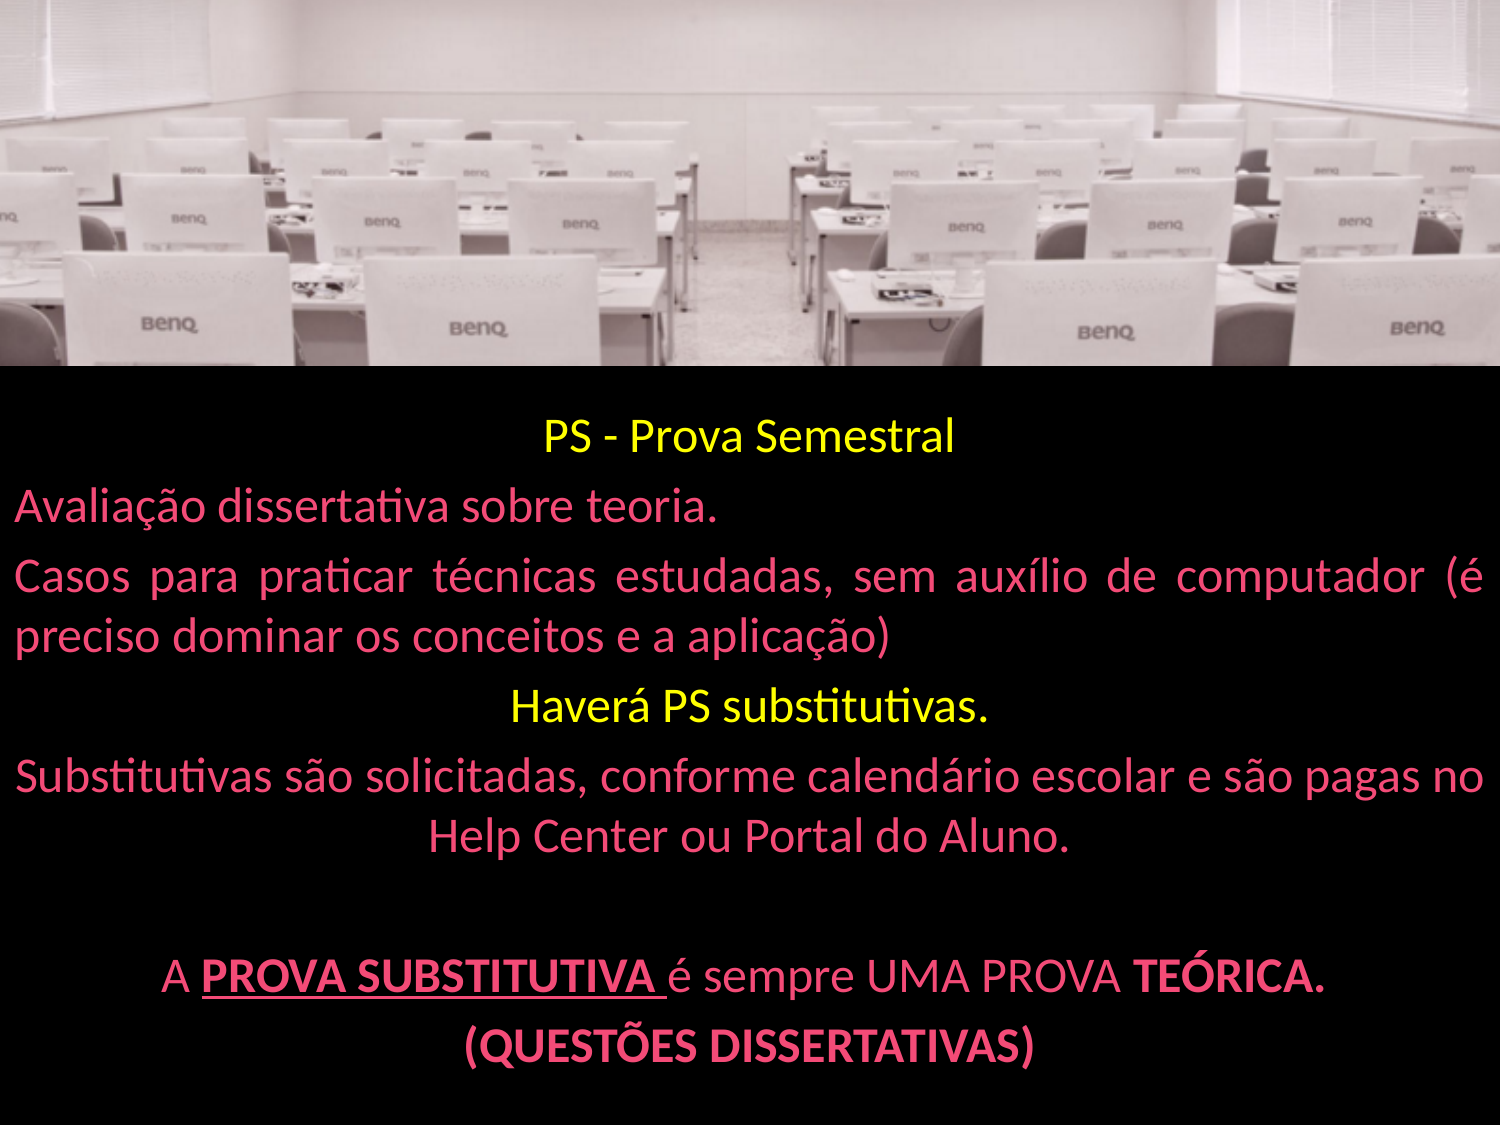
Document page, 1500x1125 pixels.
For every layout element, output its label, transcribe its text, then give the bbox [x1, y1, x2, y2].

text_box PS - Prova Semestral Avaliação dissertativa sobre teoria. Casos para praticar técnicas estudadas, sem auxílio de computador (é preciso dominar os conceitos e a aplicação) Haverá PS substitutivas. Substitutivas são solicitadas, conforme calendário escolar e são pagas no Help Center ou Portal do Aluno. A PROVA SUBSTITUTIVA é sempre UMA PROVA TEÓRICA. (QUESTÕES DISSERTATIVAS) [0, 373, 1500, 1091]
picture [0, 0, 1500, 366]
